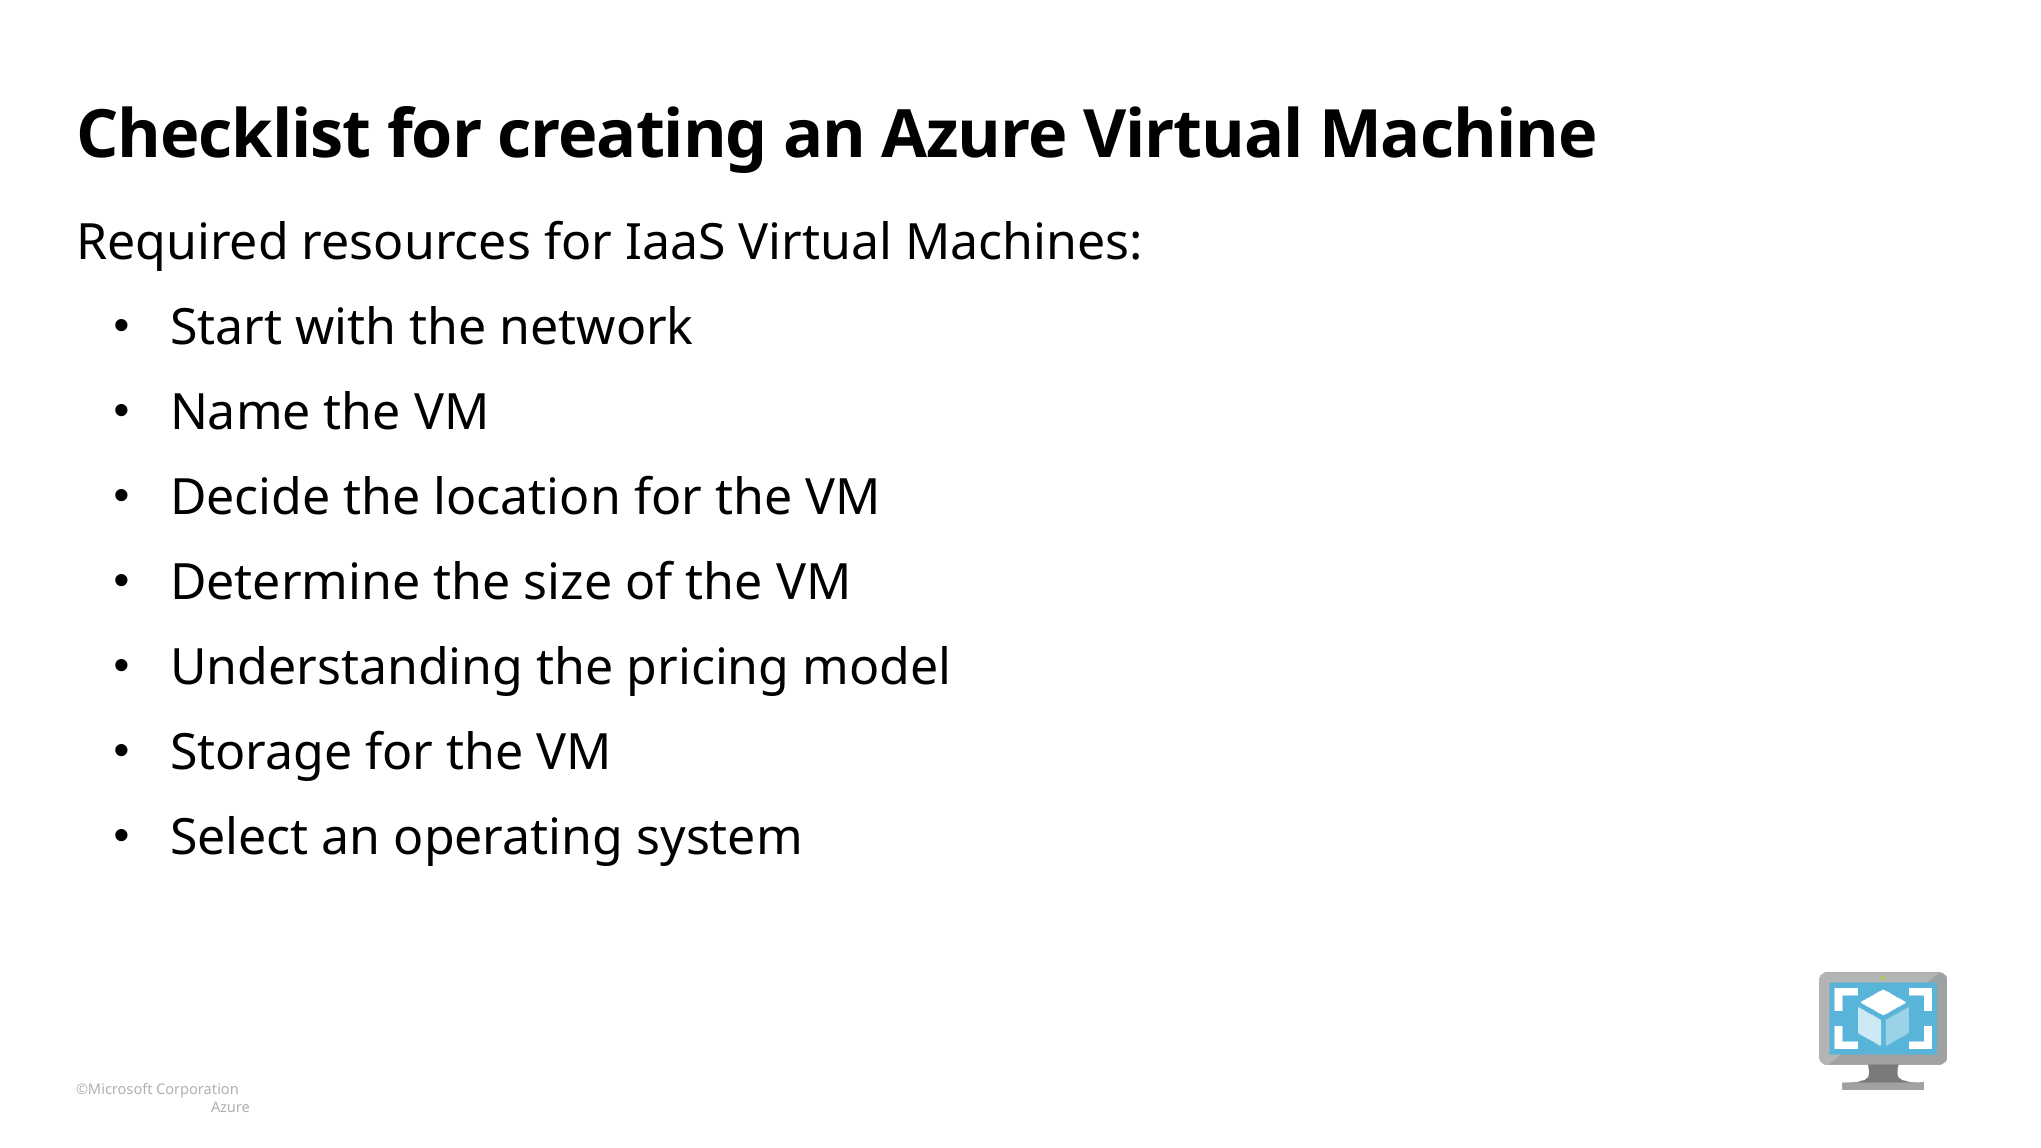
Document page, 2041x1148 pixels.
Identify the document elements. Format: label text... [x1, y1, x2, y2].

title Checklist for creating an Azure Virtual Machine [76, 103, 1969, 172]
list Required resources for IaaS Virtual Machines: Start with the network Name the VM Decide the location for the VM Determine the size of the VM Understanding the pricing model Storage for the VM Select an operating system [76, 219, 1647, 872]
picture [1818, 967, 1947, 1095]
